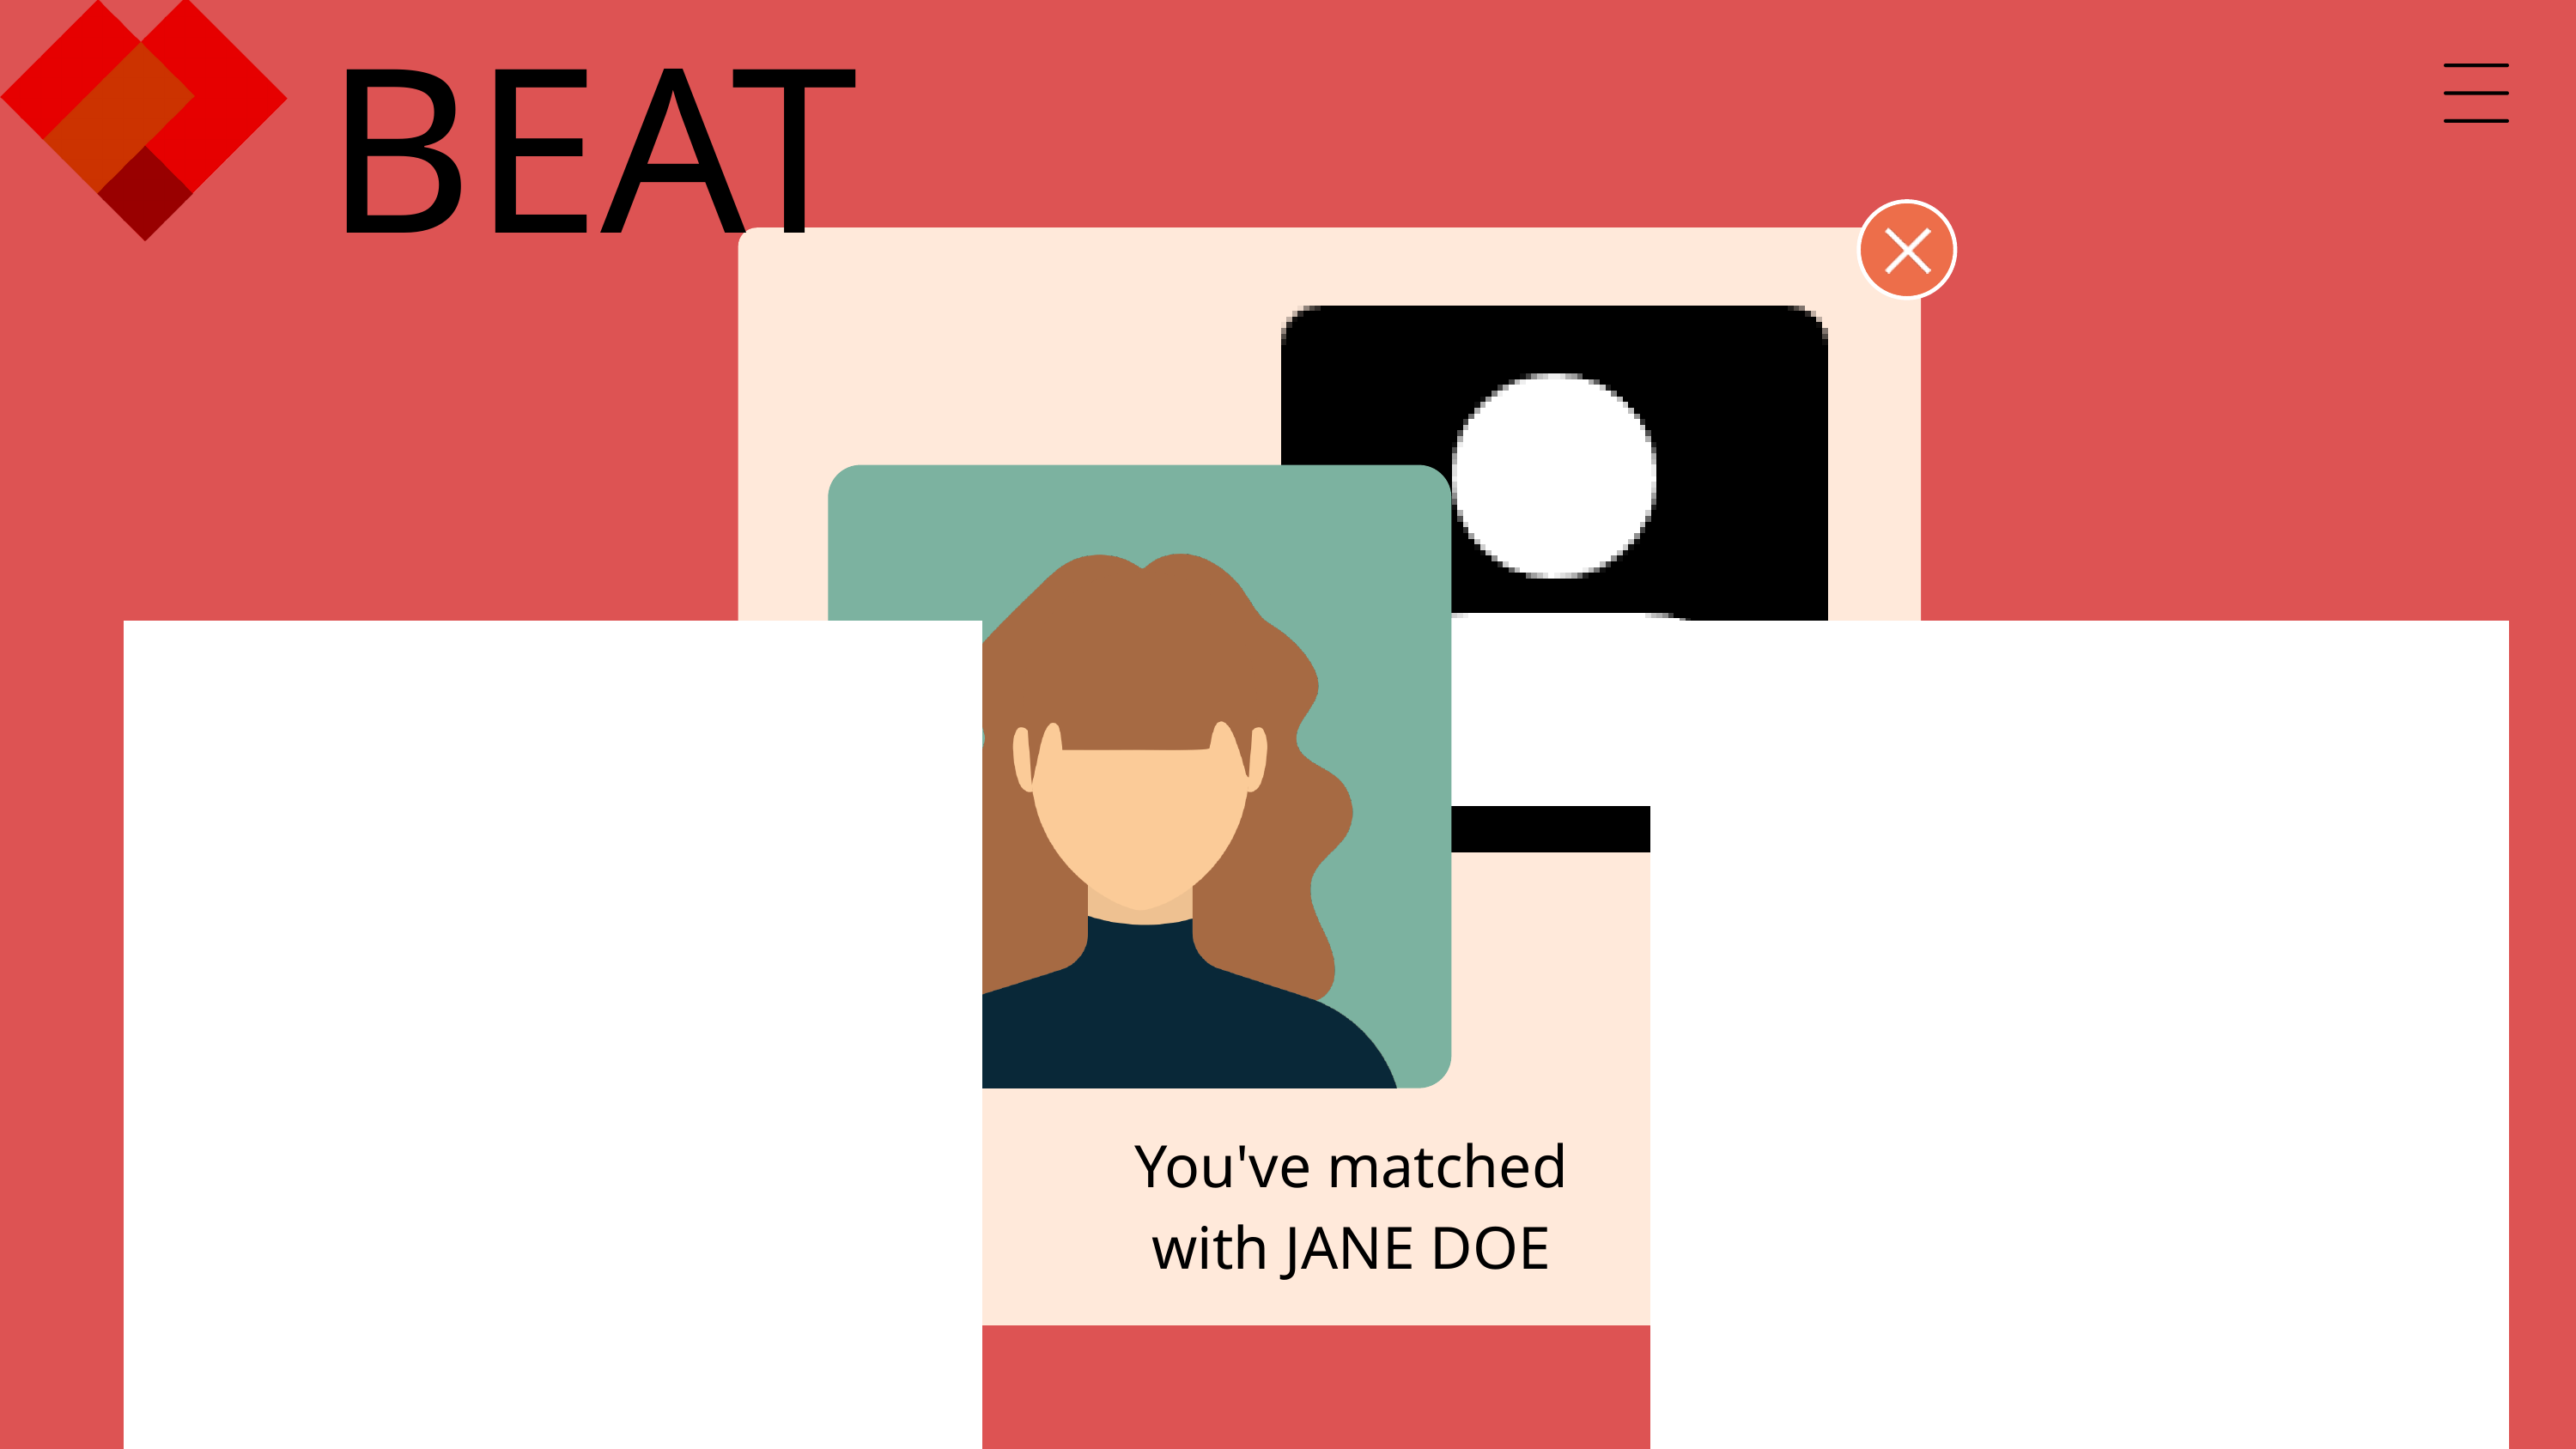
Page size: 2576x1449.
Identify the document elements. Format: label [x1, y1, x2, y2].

text_box [985, 859, 1646, 1326]
text_box [1858, 201, 1956, 299]
picture [1281, 306, 2510, 1449]
picture [124, 550, 1397, 1449]
picture [2444, 63, 2510, 123]
text_box [738, 227, 1922, 619]
text_box [0, 0, 908, 260]
picture [1884, 227, 1932, 275]
text_box [828, 464, 1452, 1088]
